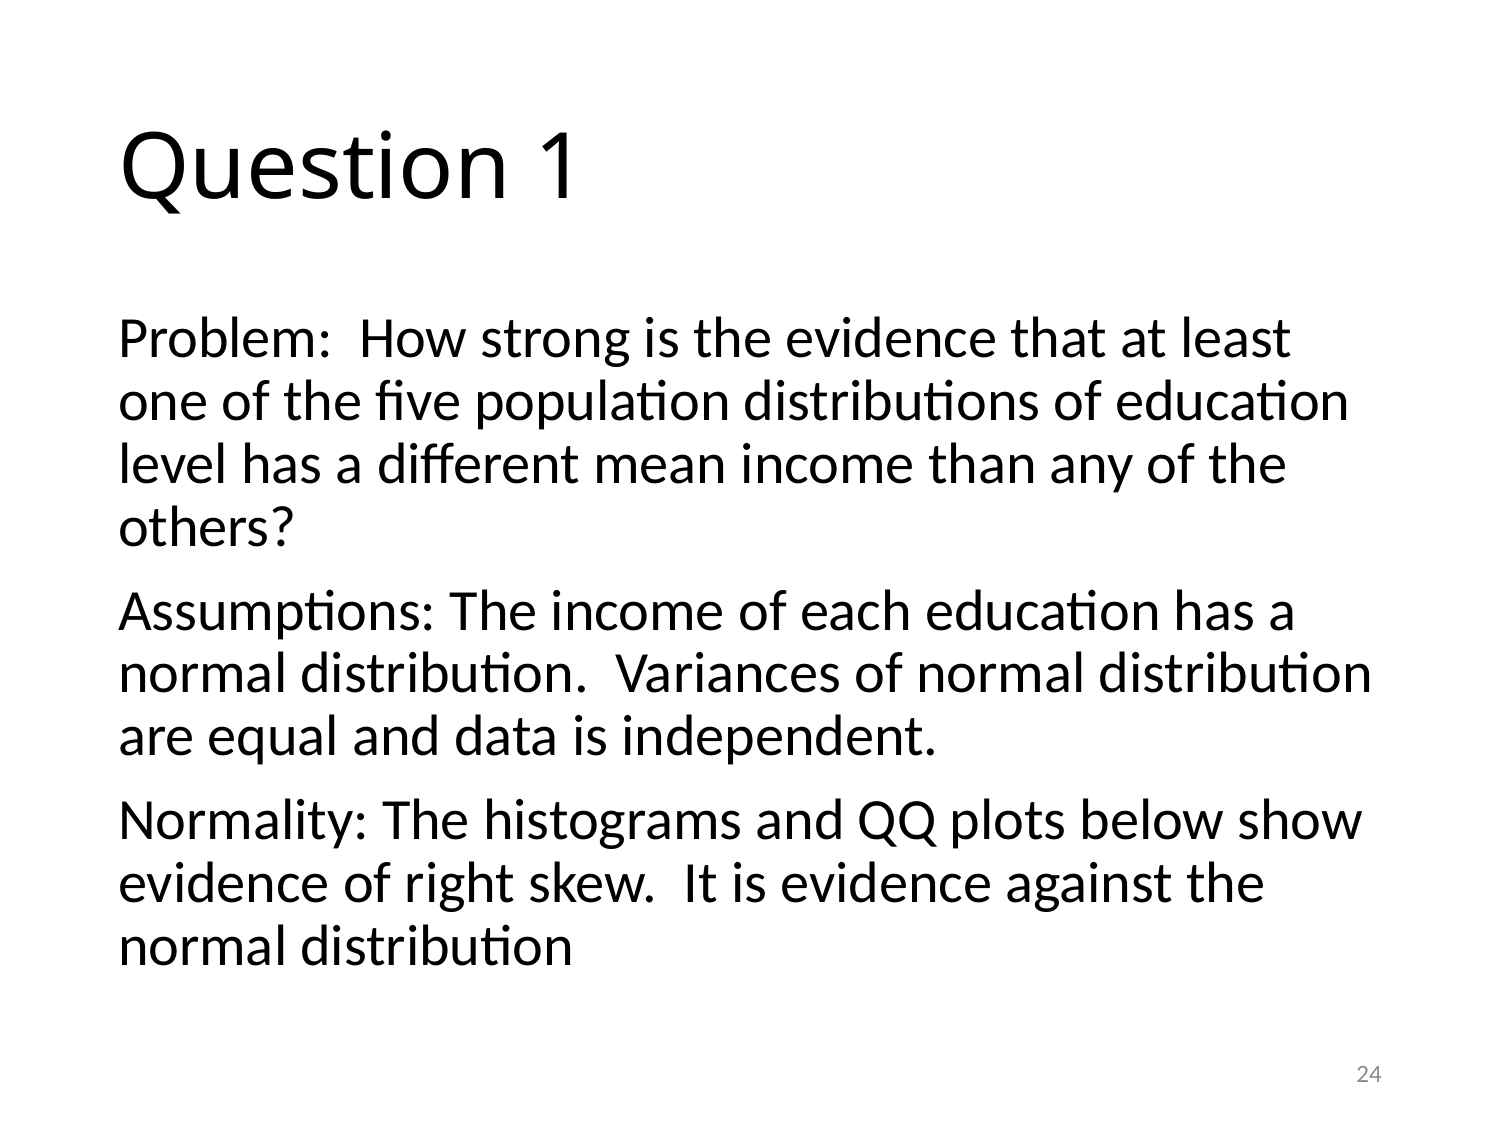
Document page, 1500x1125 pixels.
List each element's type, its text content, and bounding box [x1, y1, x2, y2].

list Problem: How strong is the evidence that at least one of the five population distributions of education level has a different mean income than any of the others? Assumptions: The income of each education has a normal distribution. Variances of normal distribution are equal and data is independent. Normality: The histograms and QQ plots below show evidence of right skew. It is evidence against the normal distribution [103, 299, 1397, 1014]
slide_number 24 [1059, 1042, 1397, 1103]
title Question 1 [103, 59, 1397, 278]
